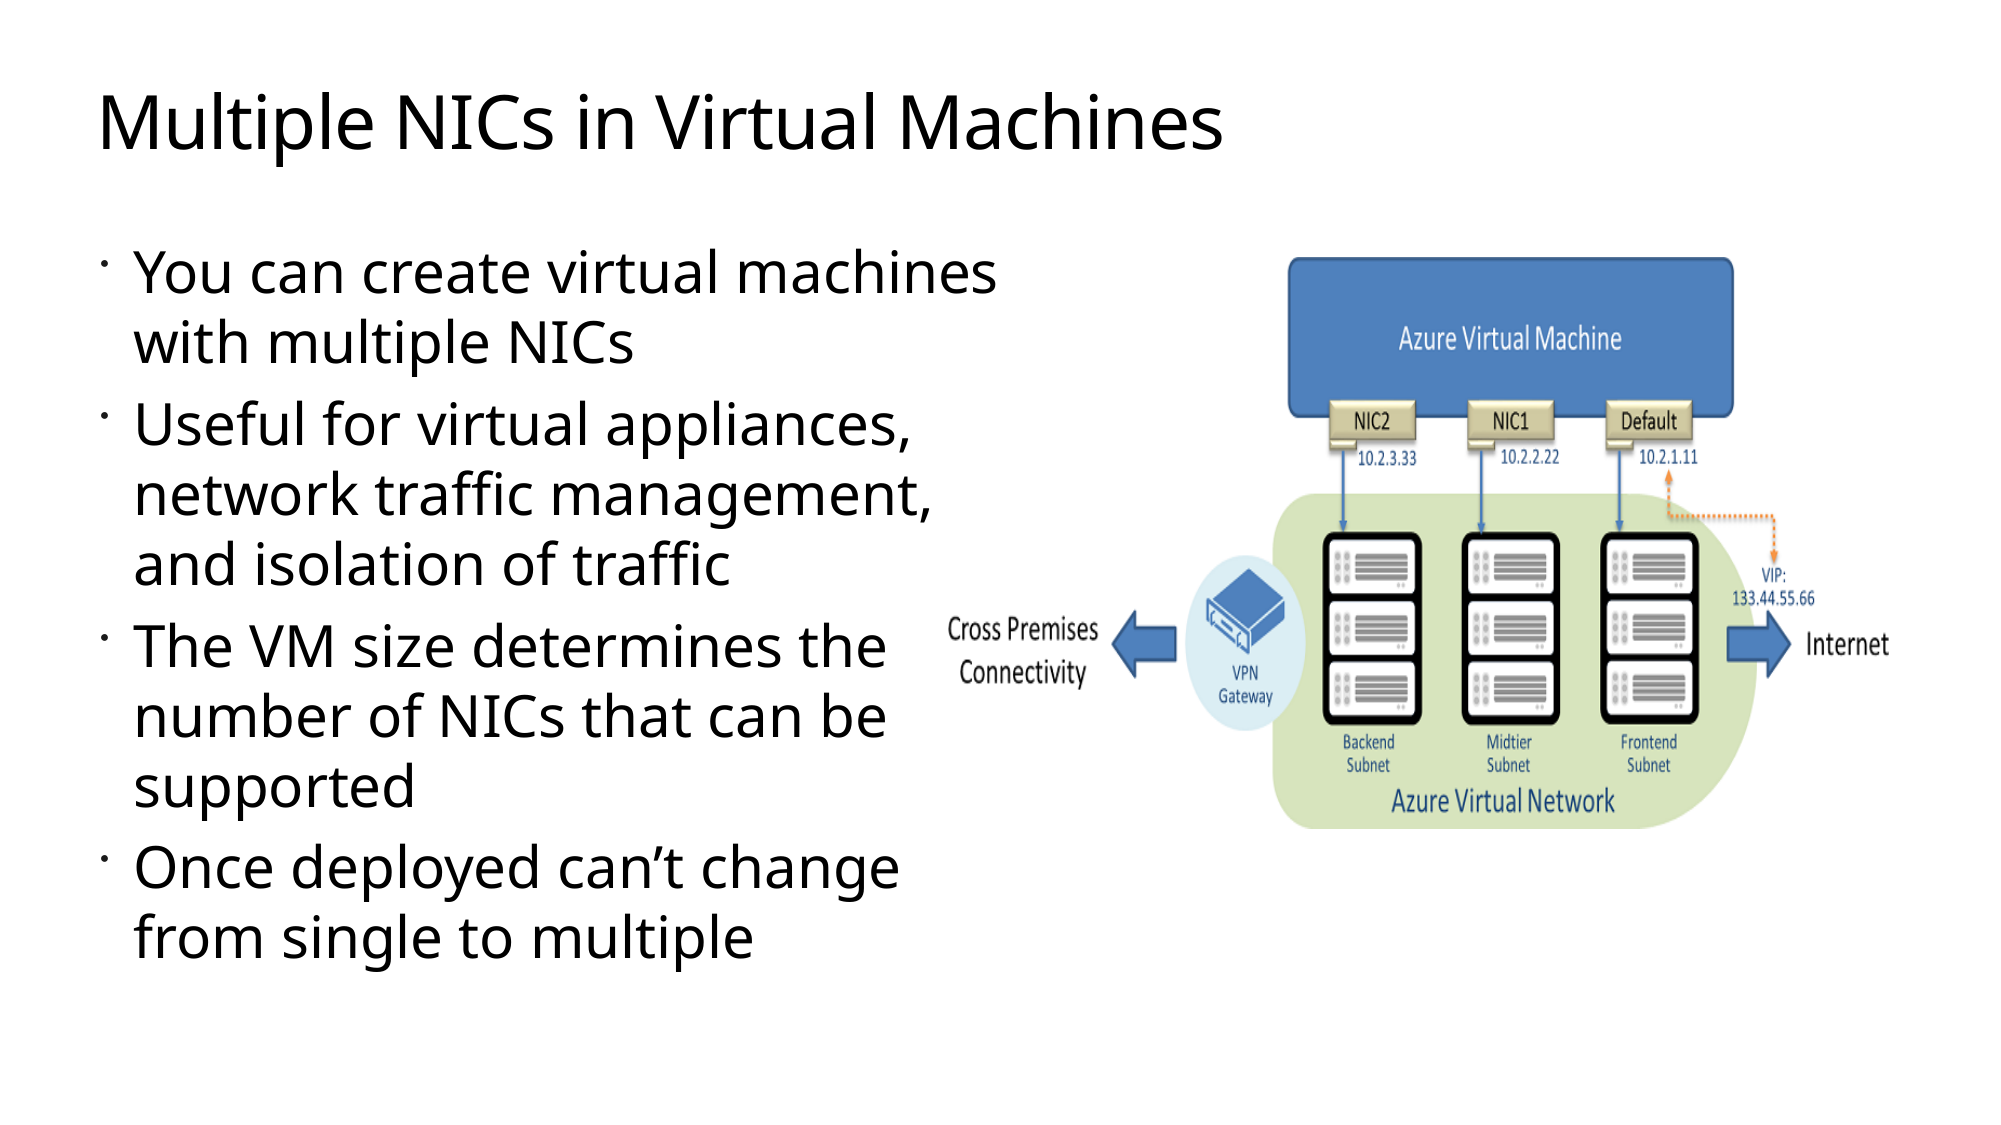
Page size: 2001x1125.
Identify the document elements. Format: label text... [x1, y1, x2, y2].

list You can create virtual machines with multiple NICs Useful for virtual appliances, network traffic management, and isolation of traffic The VM size determines the number of NICs that can be supported Once deployed can’t change from single to multiple [95, 235, 1013, 985]
picture [932, 257, 1905, 829]
title Multiple NICs in Virtual Machines [96, 75, 1904, 166]
